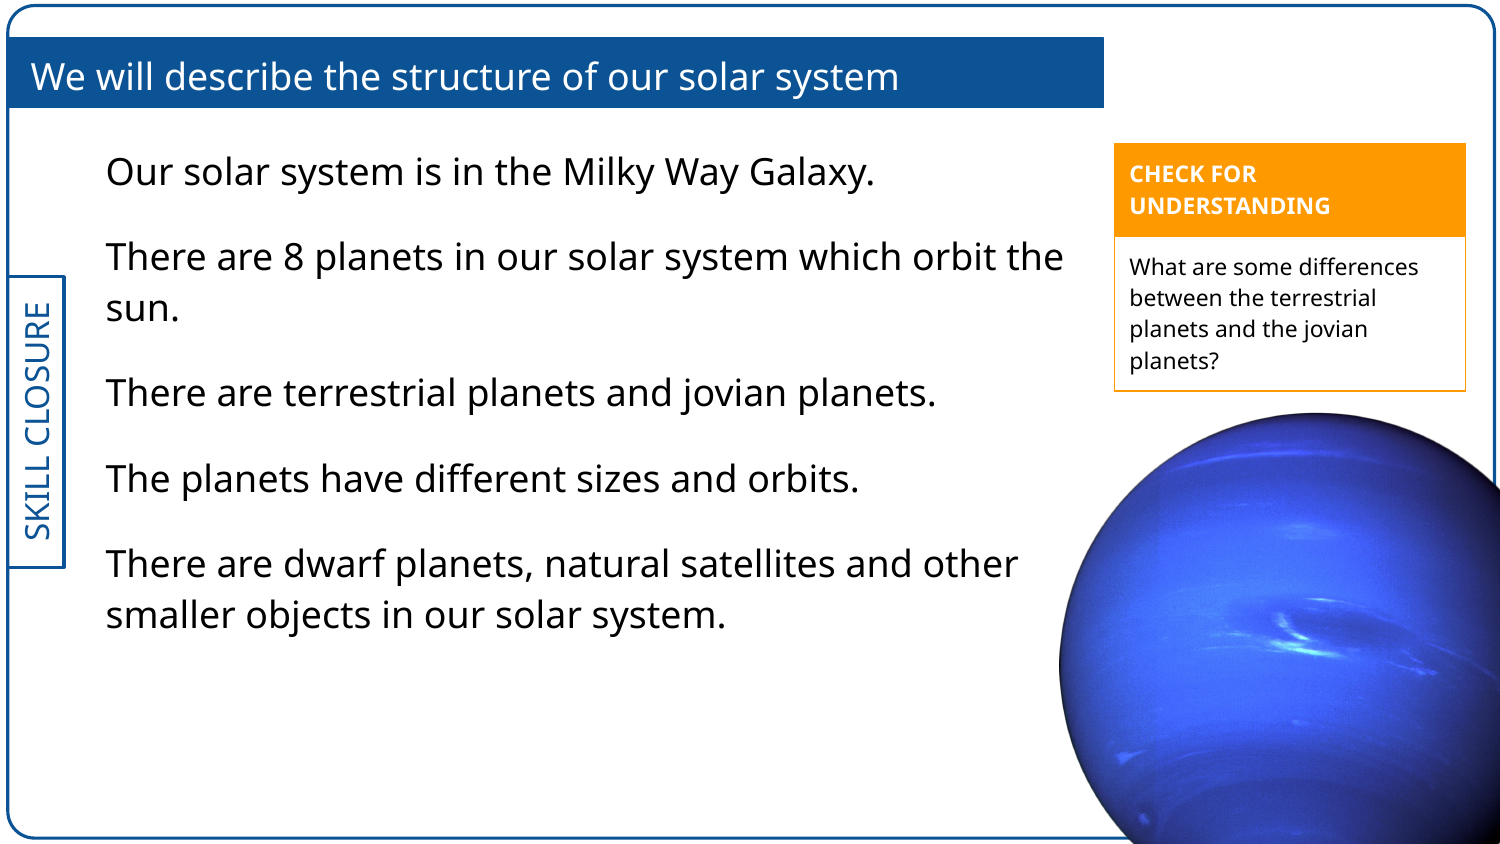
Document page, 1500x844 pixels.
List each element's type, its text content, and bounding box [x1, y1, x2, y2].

picture [1058, 411, 1500, 844]
list Our solar system is in the Milky Way Galaxy. There are 8 planets in our solar system which orbit the sun. There are terrestrial planets and jovian planets. The planets have different sizes and orbits. There are dwarf planets, natural satellites and other smaller objects in our solar system. [90, 125, 1104, 807]
table_header CHECK FOR UNDERSTANDING [1115, 144, 1465, 235]
table_cell What are some differences between the terrestrial planets and the jovian planets? [1115, 237, 1465, 390]
subtitle We will describe the structure of our solar system [15, 43, 1097, 101]
